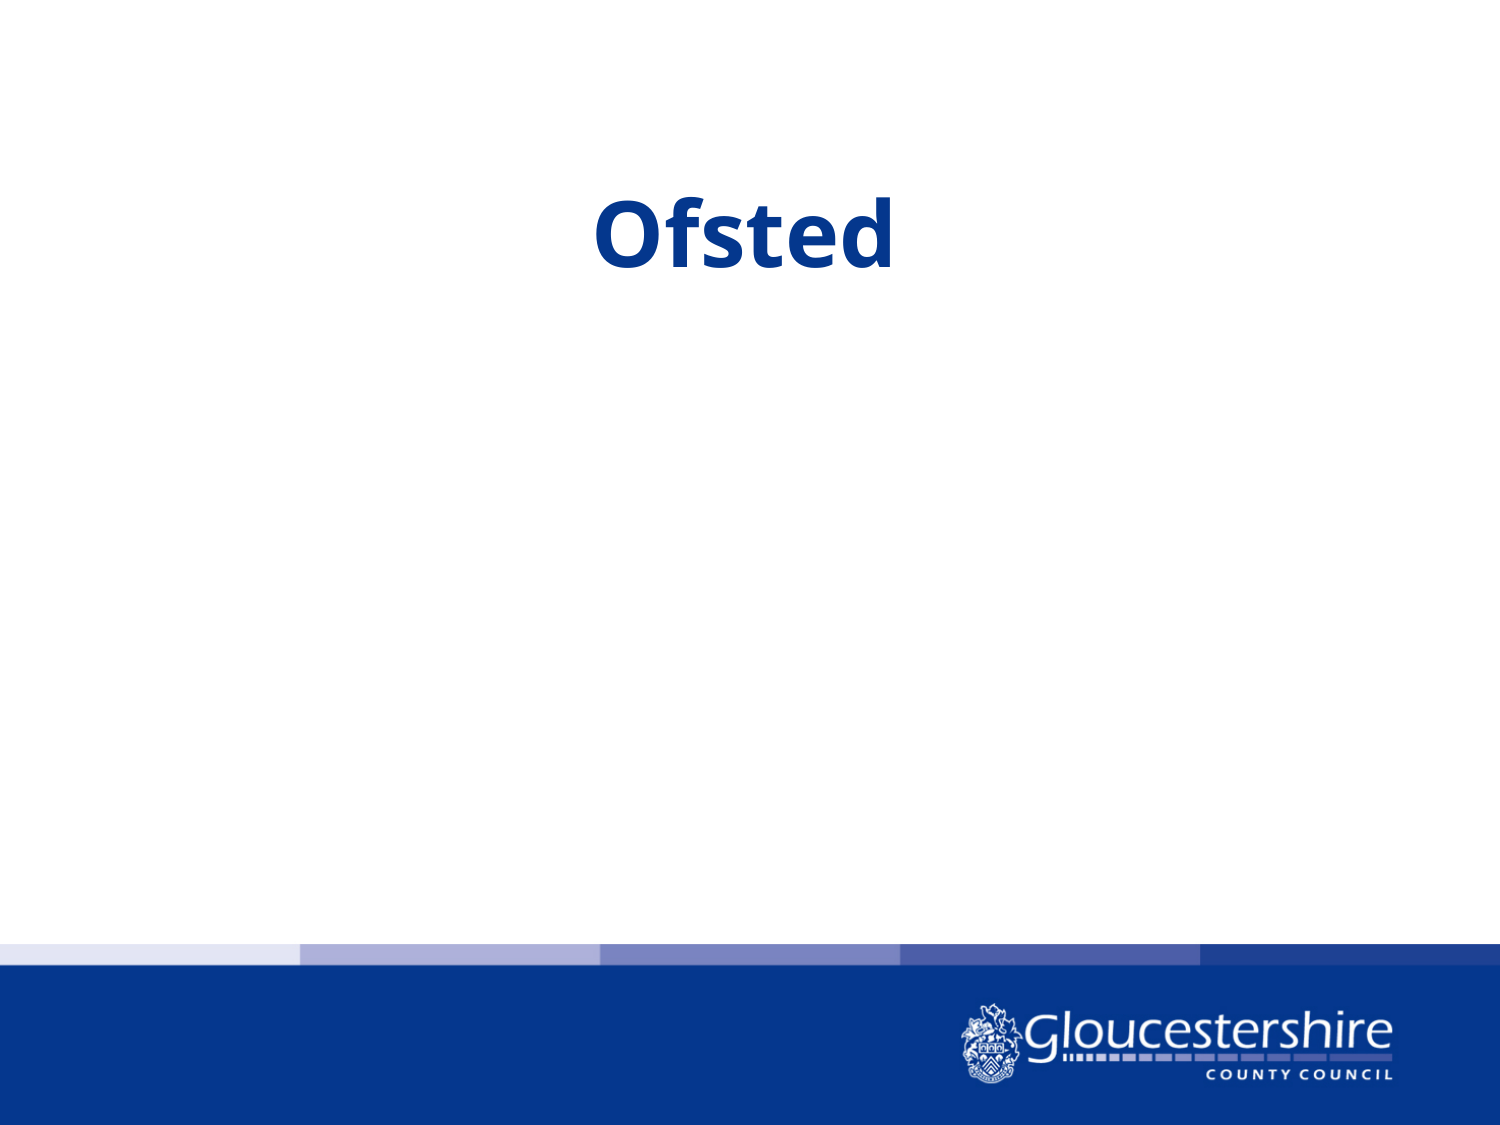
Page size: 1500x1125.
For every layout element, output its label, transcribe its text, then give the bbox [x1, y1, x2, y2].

picture [0, 0, 1500, 1125]
title Ofsted [94, 137, 1420, 325]
